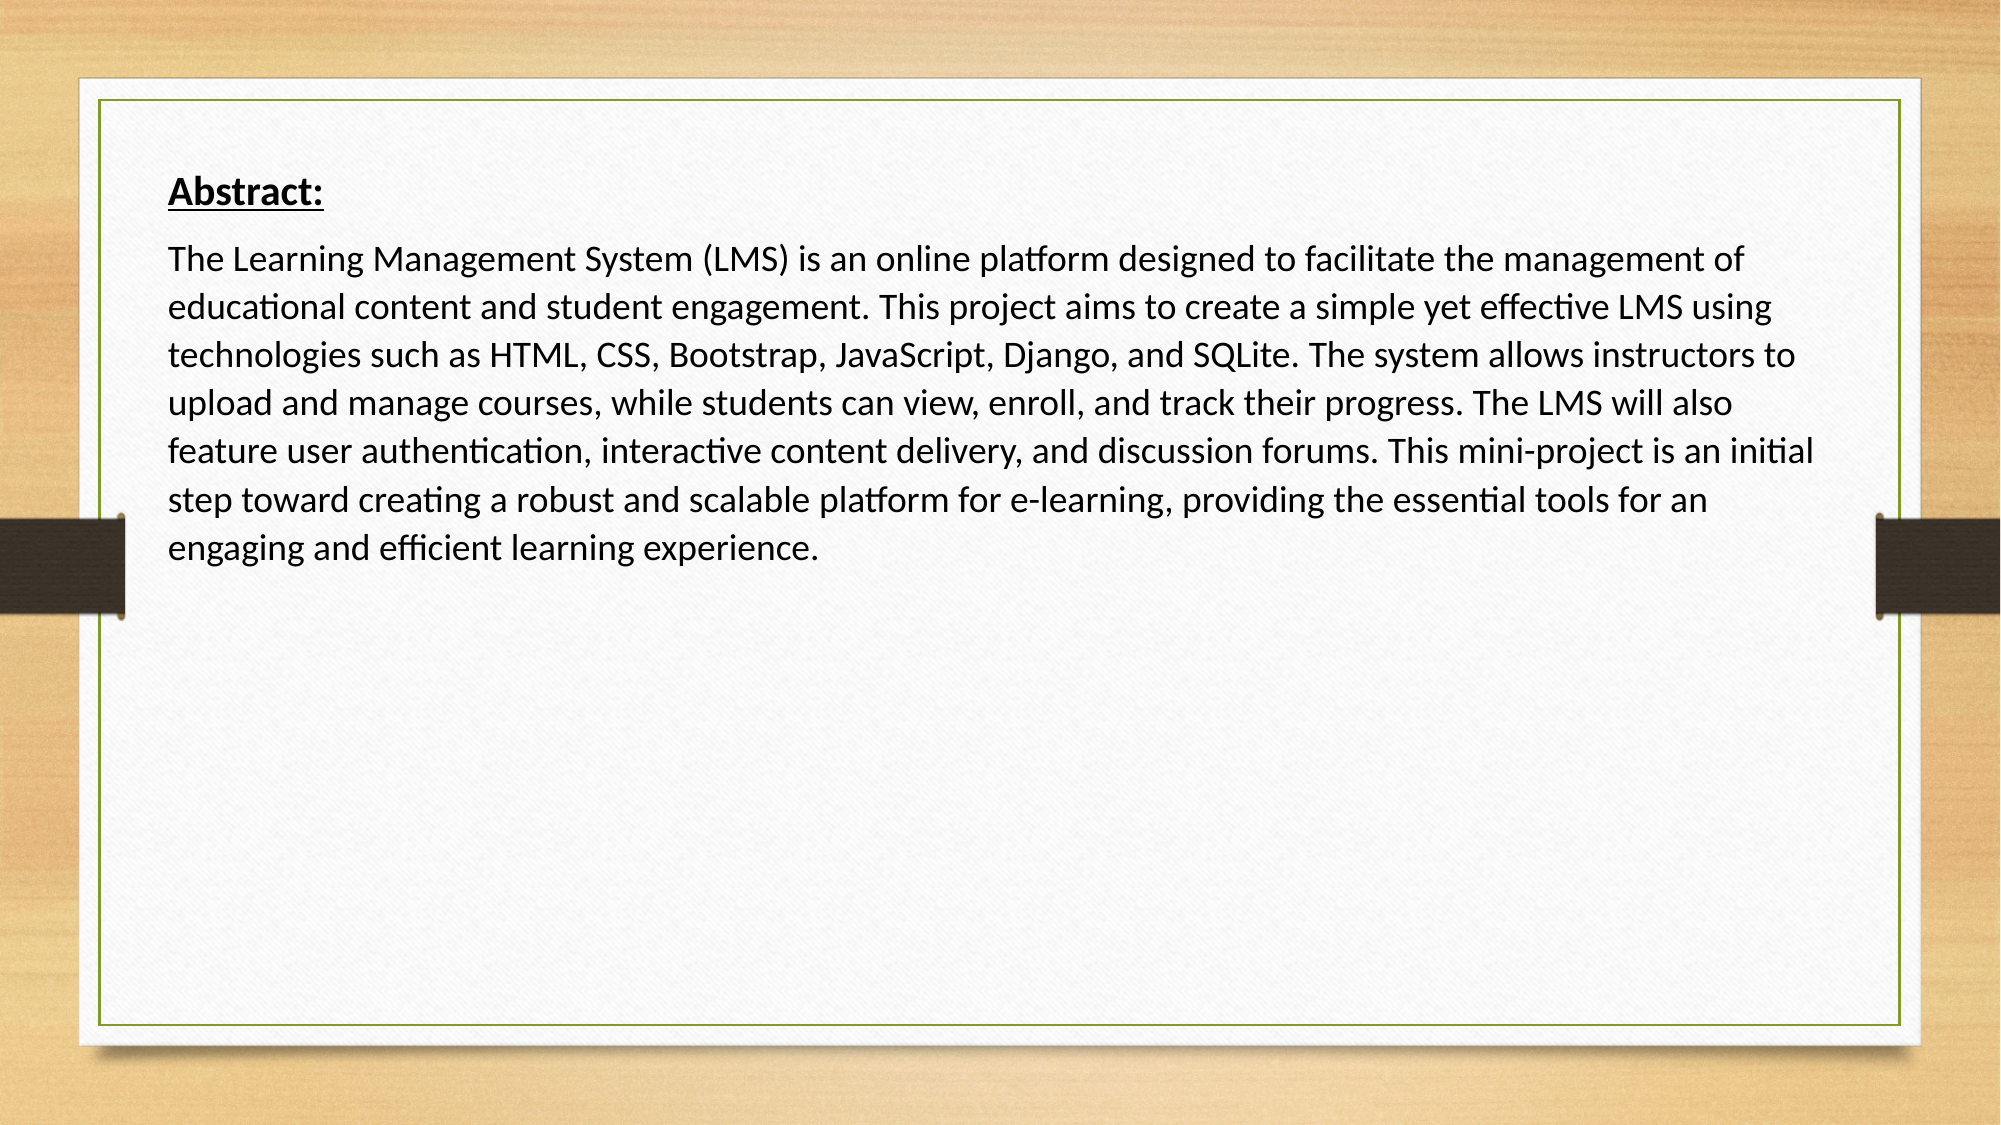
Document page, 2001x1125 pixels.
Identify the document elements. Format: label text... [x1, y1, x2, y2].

text_box Abstract: The Learning Management System (LMS) is an online platform designed to facilitate the management of educational content and student engagement. This project aims to create a simple yet effective LMS using technologies such as HTML, CSS, Bootstrap, JavaScript, Django, and SQLite. The system allows instructors to upload and manage courses, while students can view, enroll, and track their progress. The LMS will also feature user authentication, interactive content delivery, and discussion forums. This mini-project is an initial step toward creating a robust and scalable platform for e-learning, providing the essential tools for an engaging and efficient learning experience. [153, 153, 1863, 576]
picture [0, 0, 2001, 1125]
